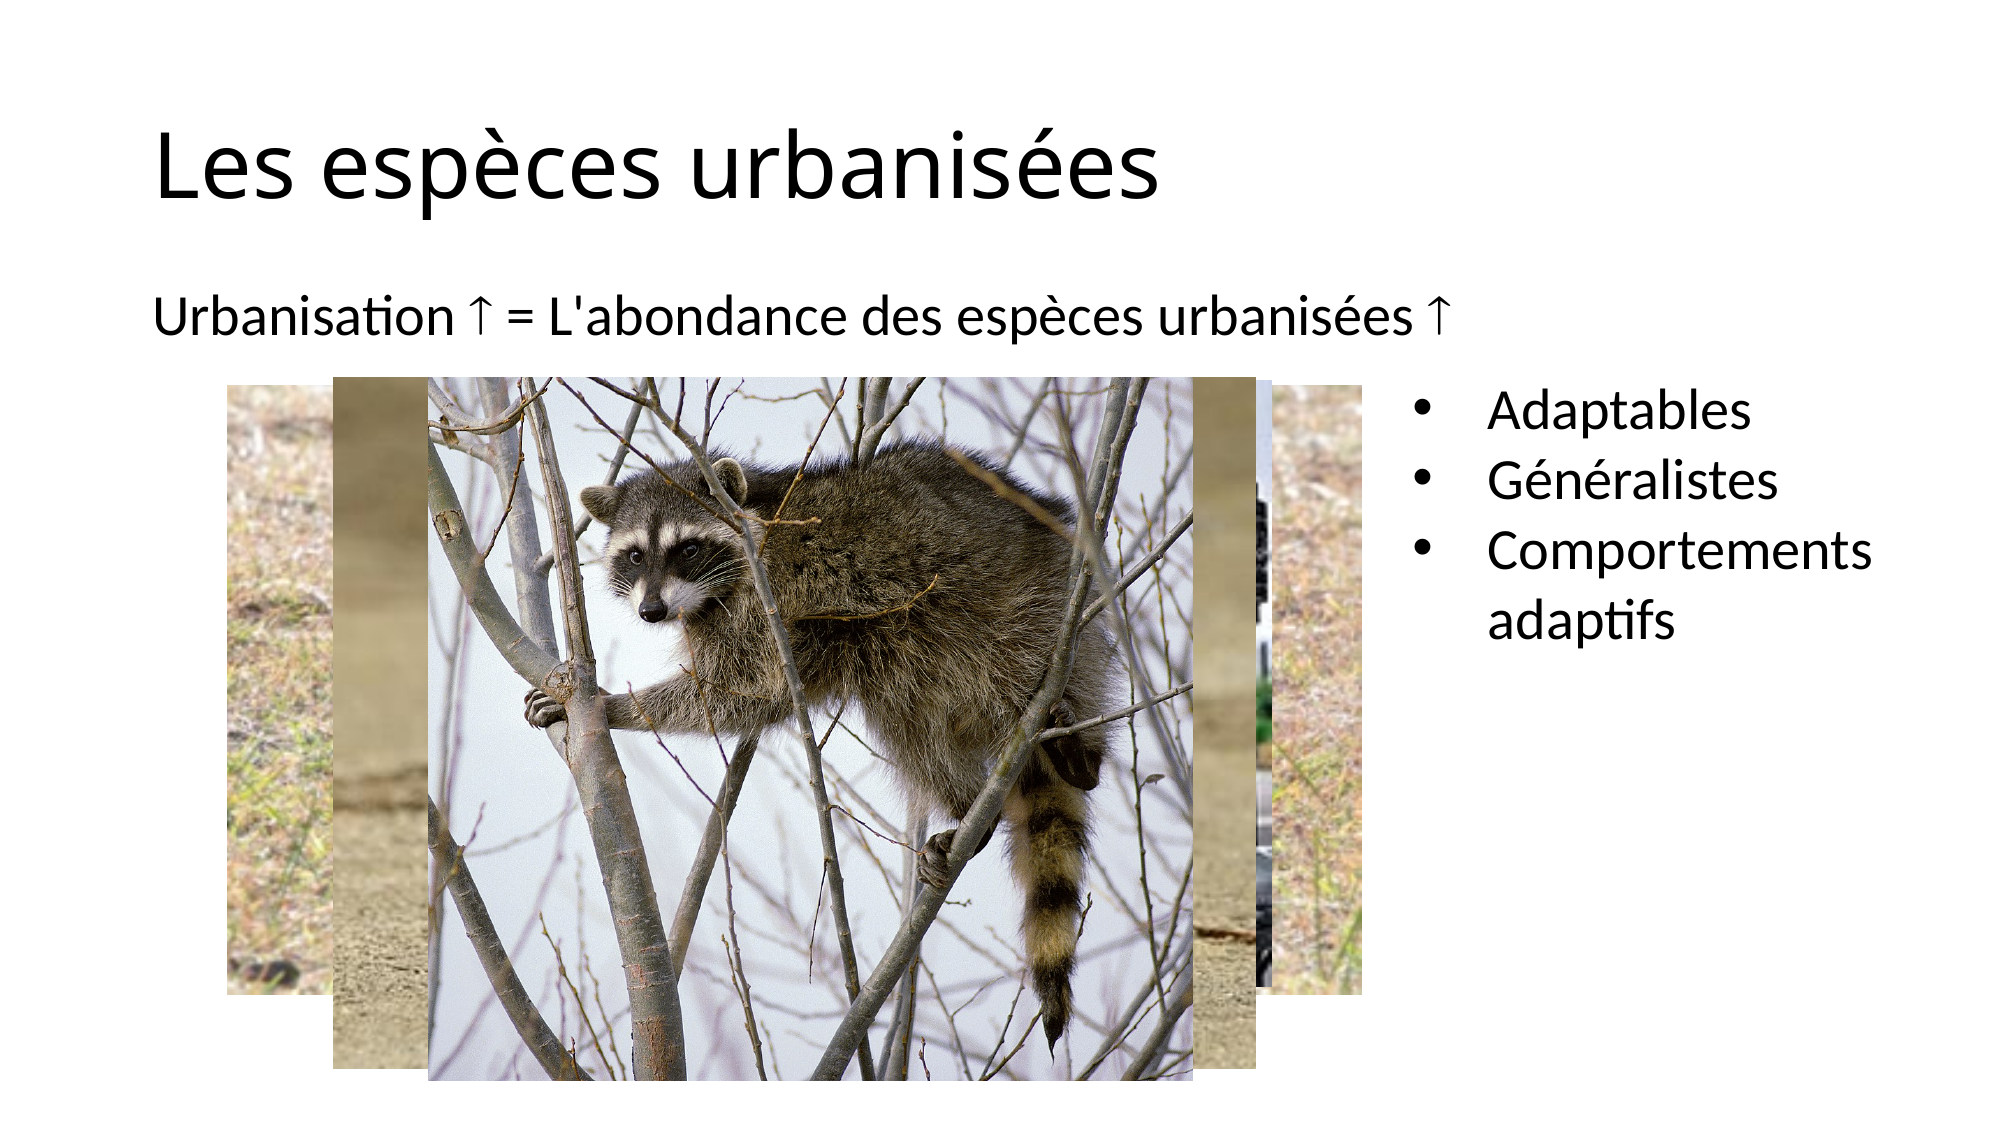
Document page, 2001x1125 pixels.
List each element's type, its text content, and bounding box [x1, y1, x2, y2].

text_box Adaptables Généralistes Comportements adaptifs [1397, 364, 1969, 659]
title Les espèces urbanisées [137, 59, 1863, 277]
list Urbanisation  = L'abondance des espèces urbanisées  [137, 277, 1863, 1014]
picture [227, 377, 1362, 1081]
